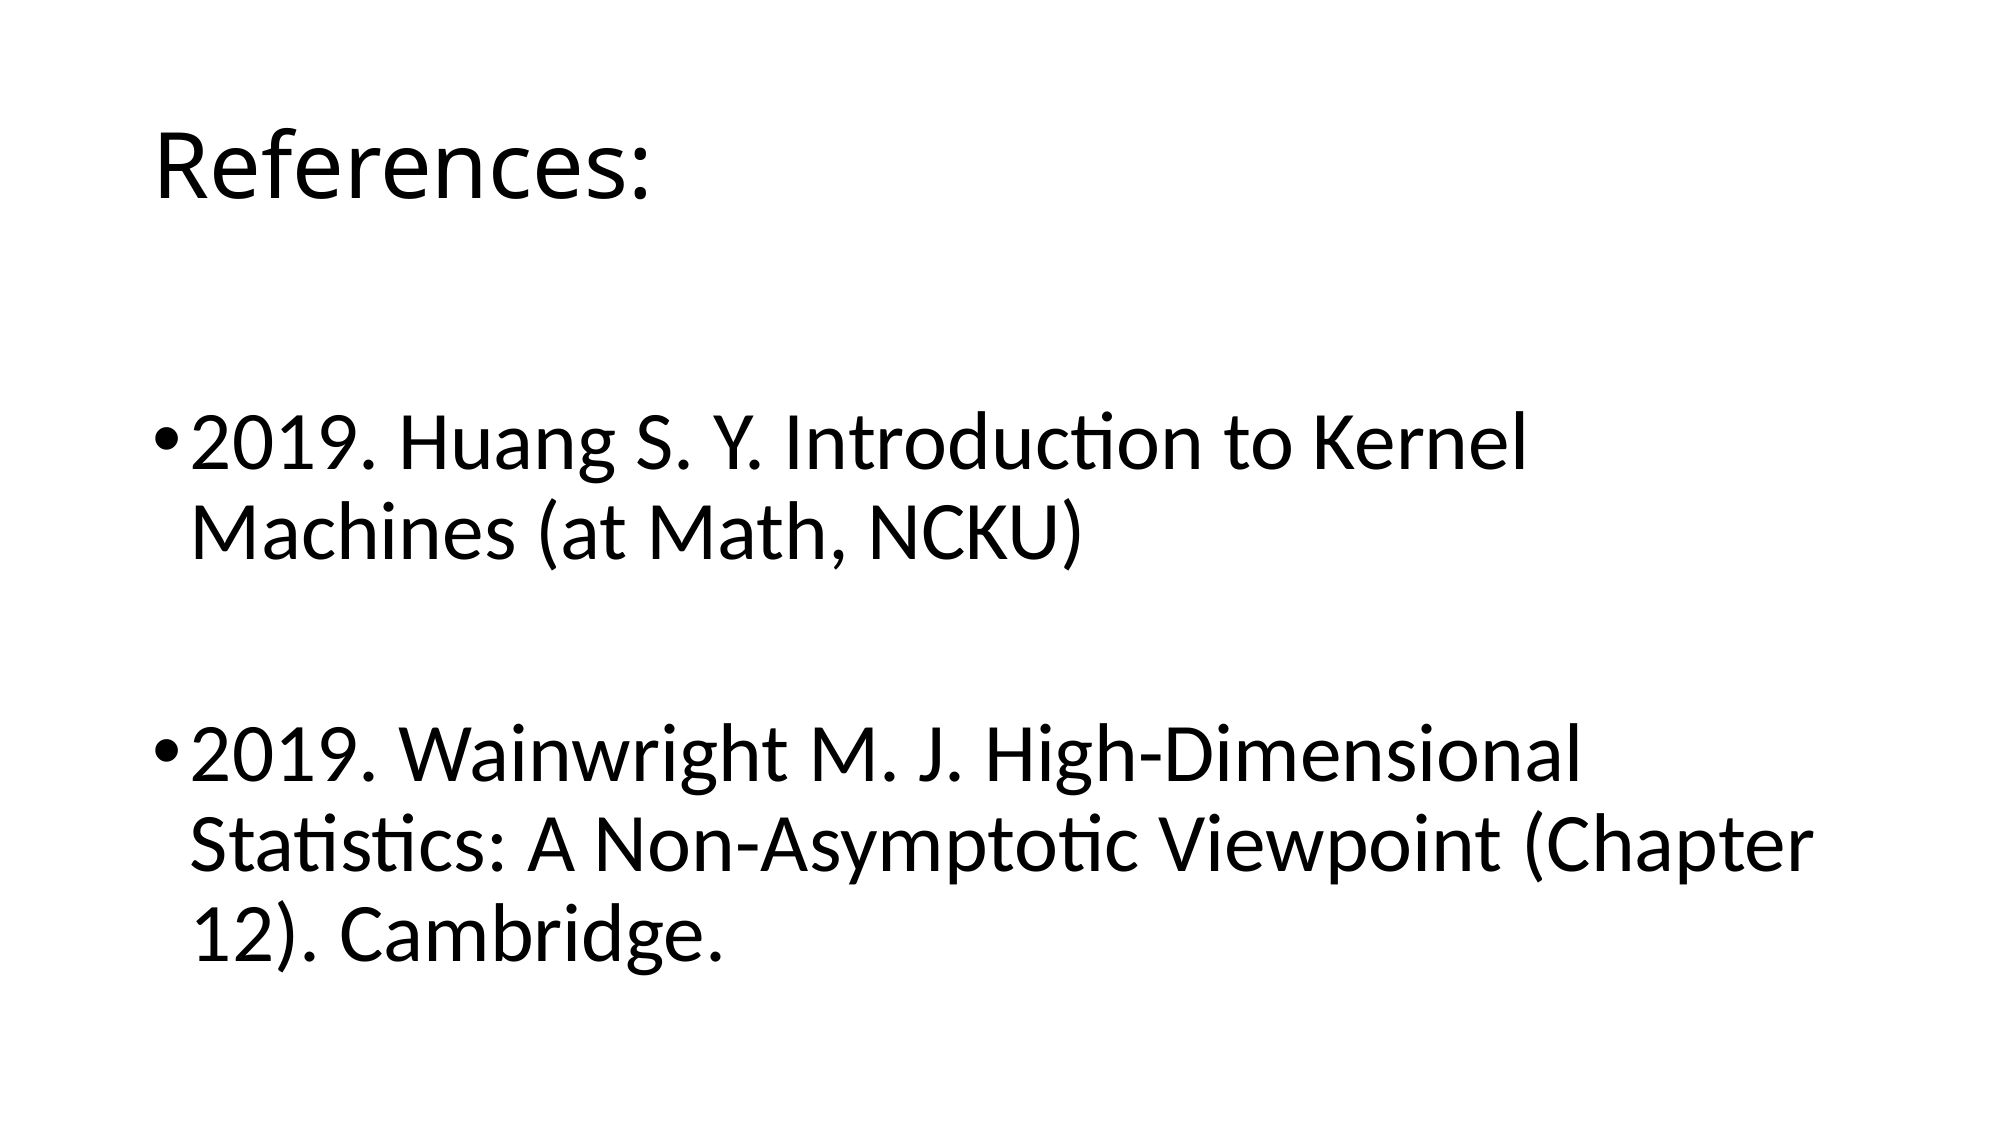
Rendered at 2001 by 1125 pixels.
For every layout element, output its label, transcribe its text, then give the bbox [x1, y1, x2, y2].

title References: [137, 59, 1863, 278]
list 2019. Huang S. Y. Introduction to Kernel Machines (at Math, NCKU) 2019. Wainwright M. J. High-Dimensional Statistics: A Non-Asymptotic Viewpoint (Chapter 12). Cambridge. [137, 299, 1863, 1014]
